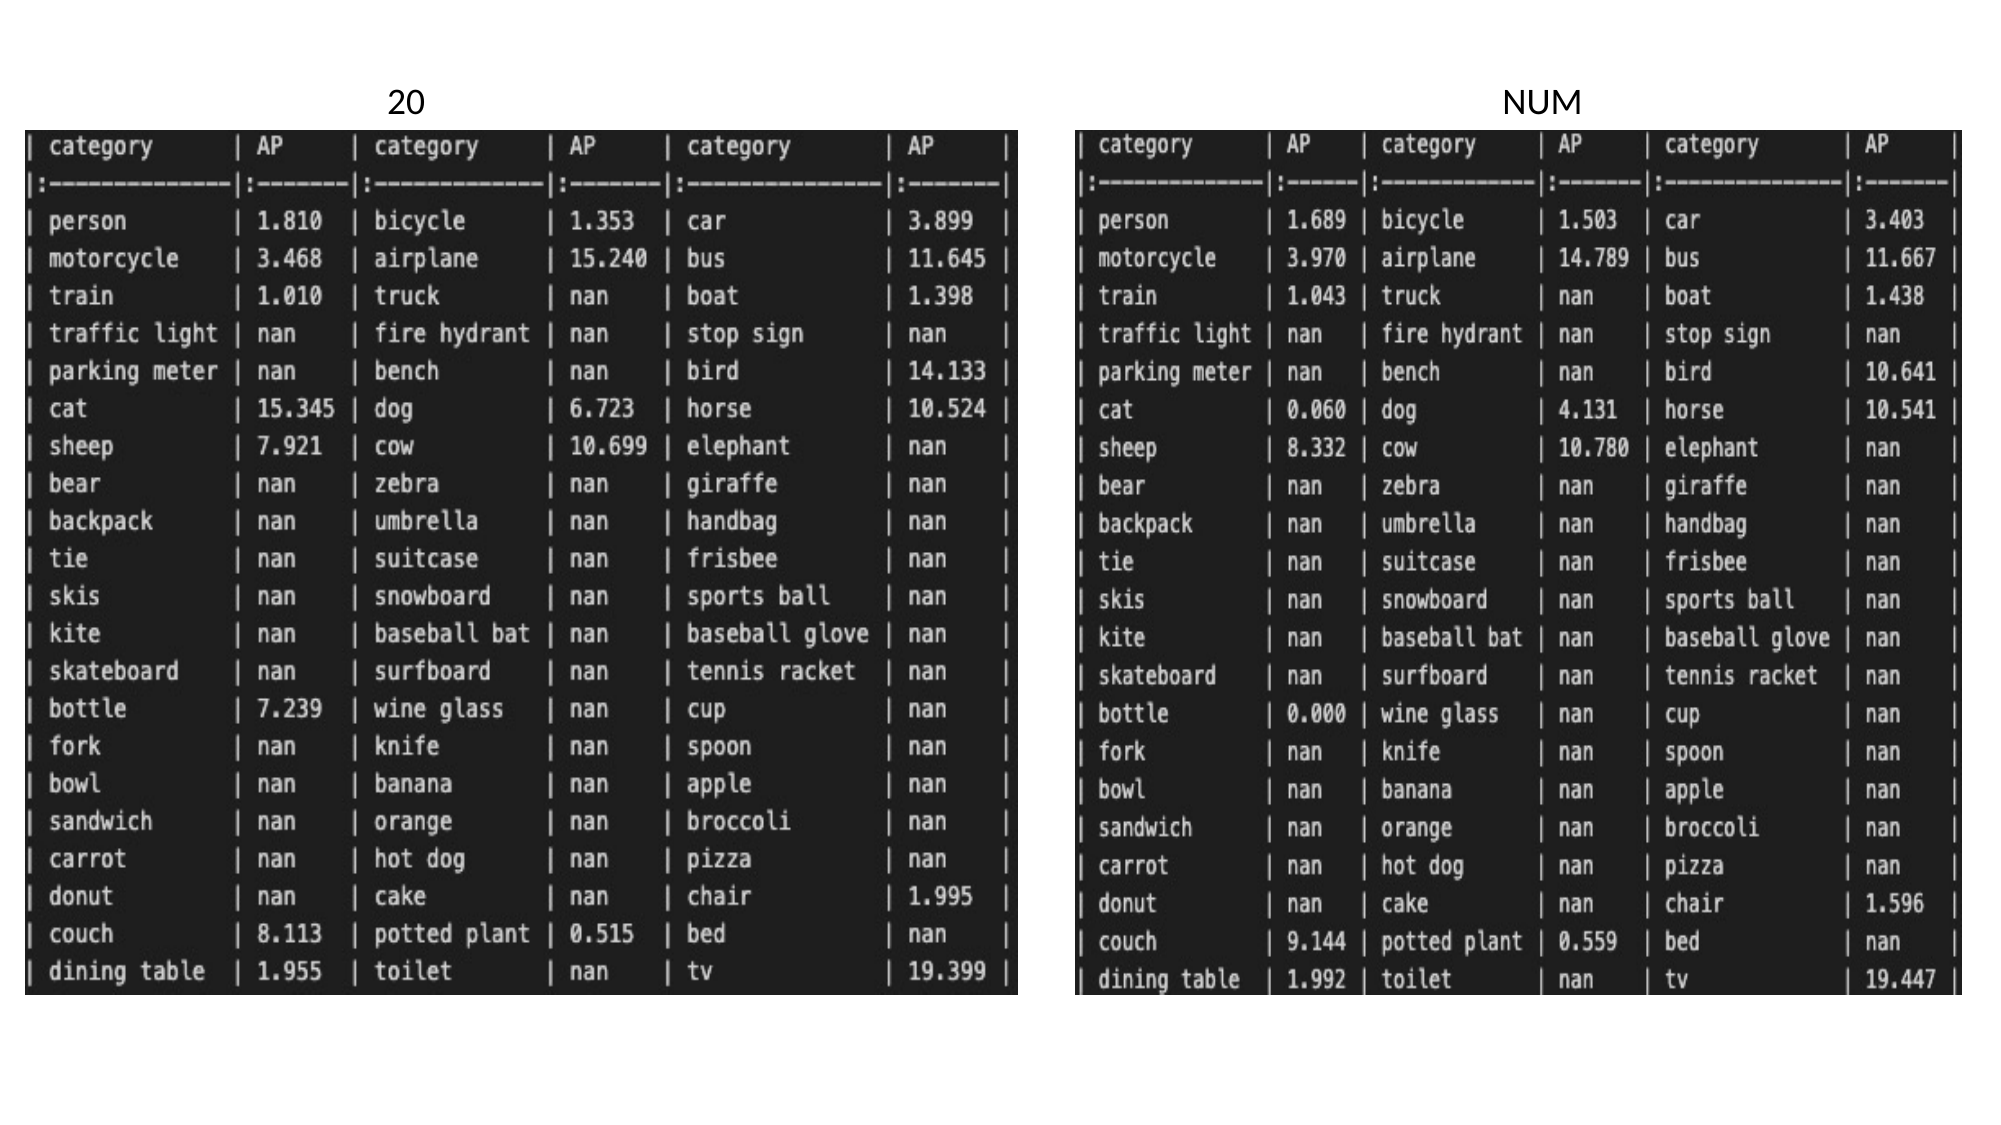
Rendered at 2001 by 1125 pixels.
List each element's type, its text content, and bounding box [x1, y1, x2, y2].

text_box 20 [372, 69, 440, 130]
picture [1075, 130, 1962, 995]
text_box NUM [1487, 69, 1598, 130]
picture [25, 130, 1018, 995]
